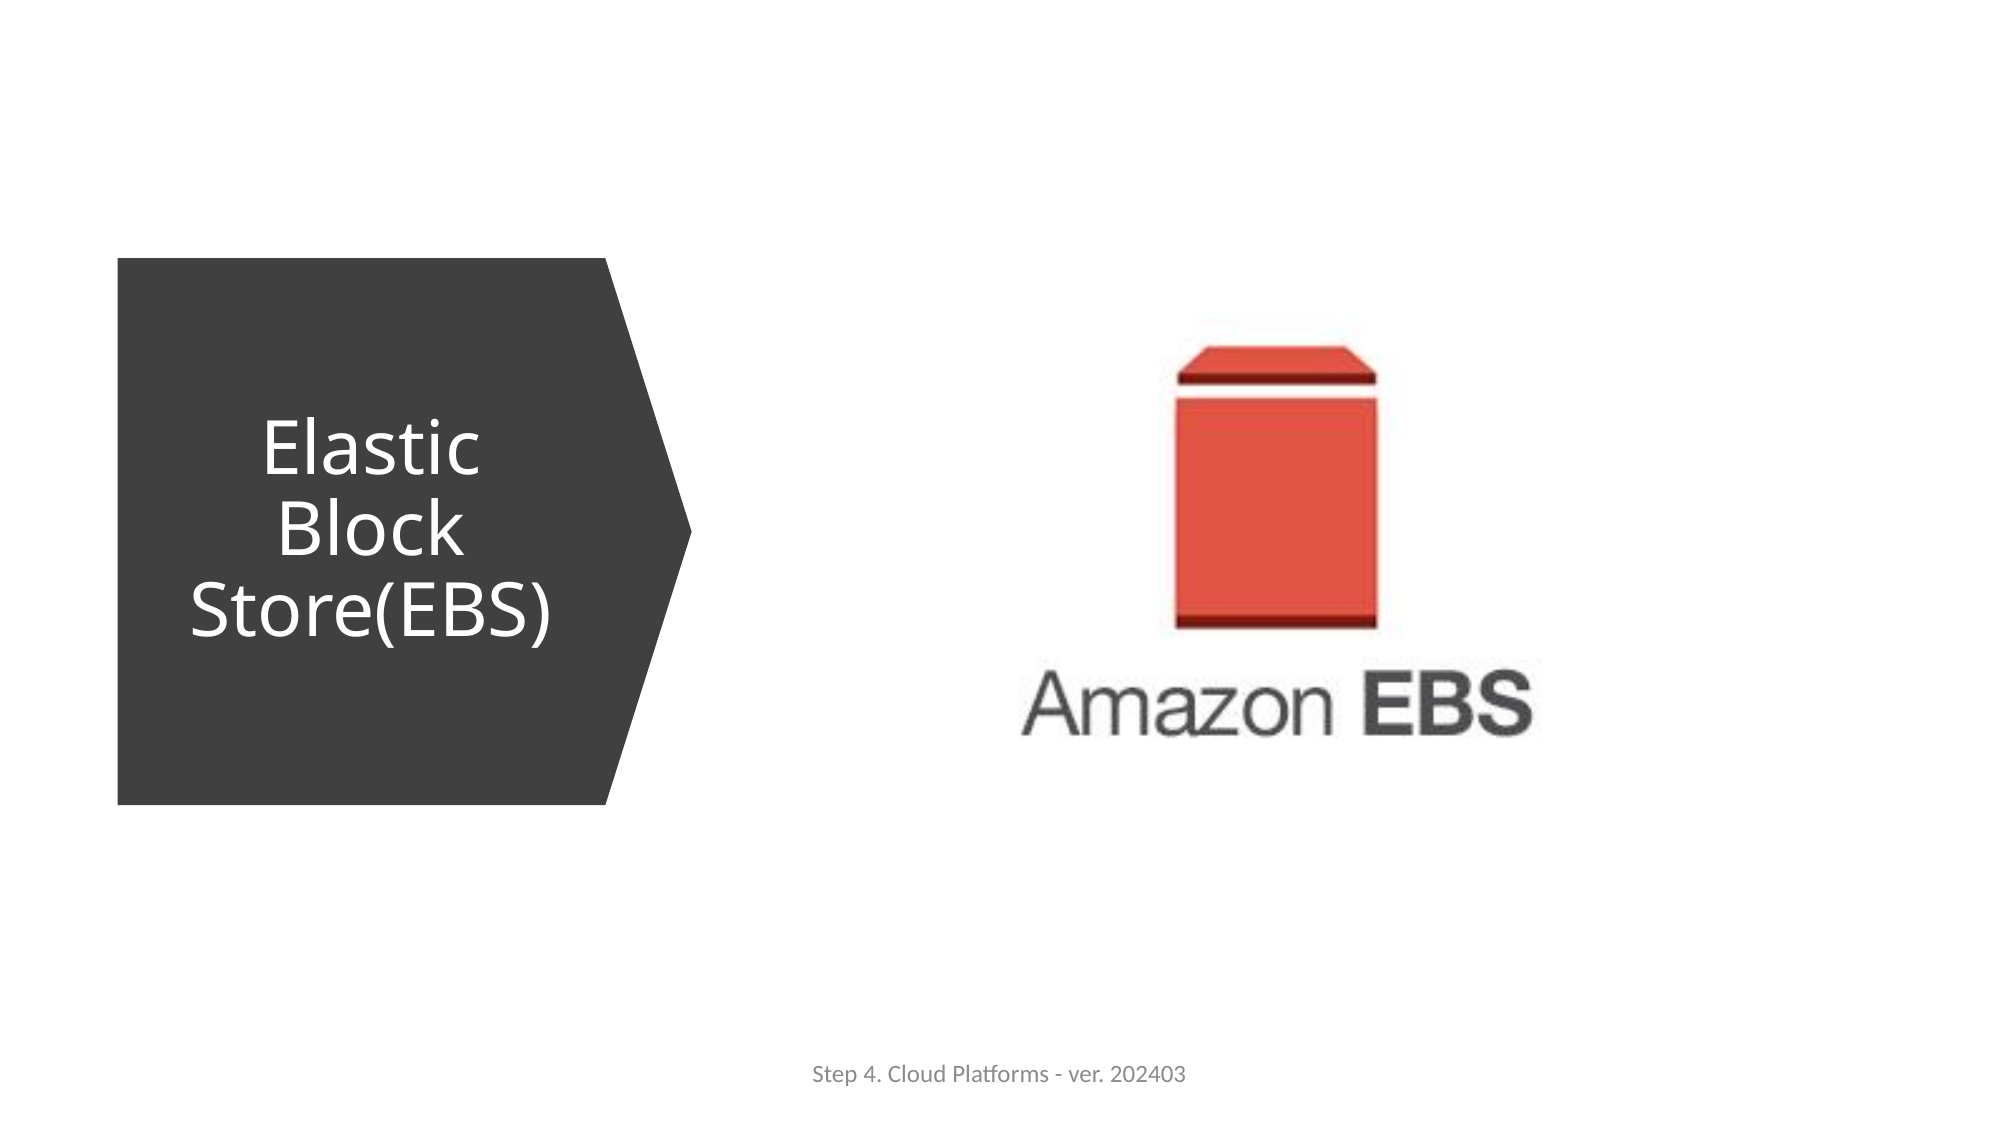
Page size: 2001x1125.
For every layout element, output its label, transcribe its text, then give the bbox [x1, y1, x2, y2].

footer Step 4. Cloud Platforms - ver. 202403 [662, 1042, 1338, 1103]
text_box [116, 257, 693, 807]
picture [838, 276, 1718, 849]
title Elastic Block Store(EBS) [145, 322, 596, 741]
